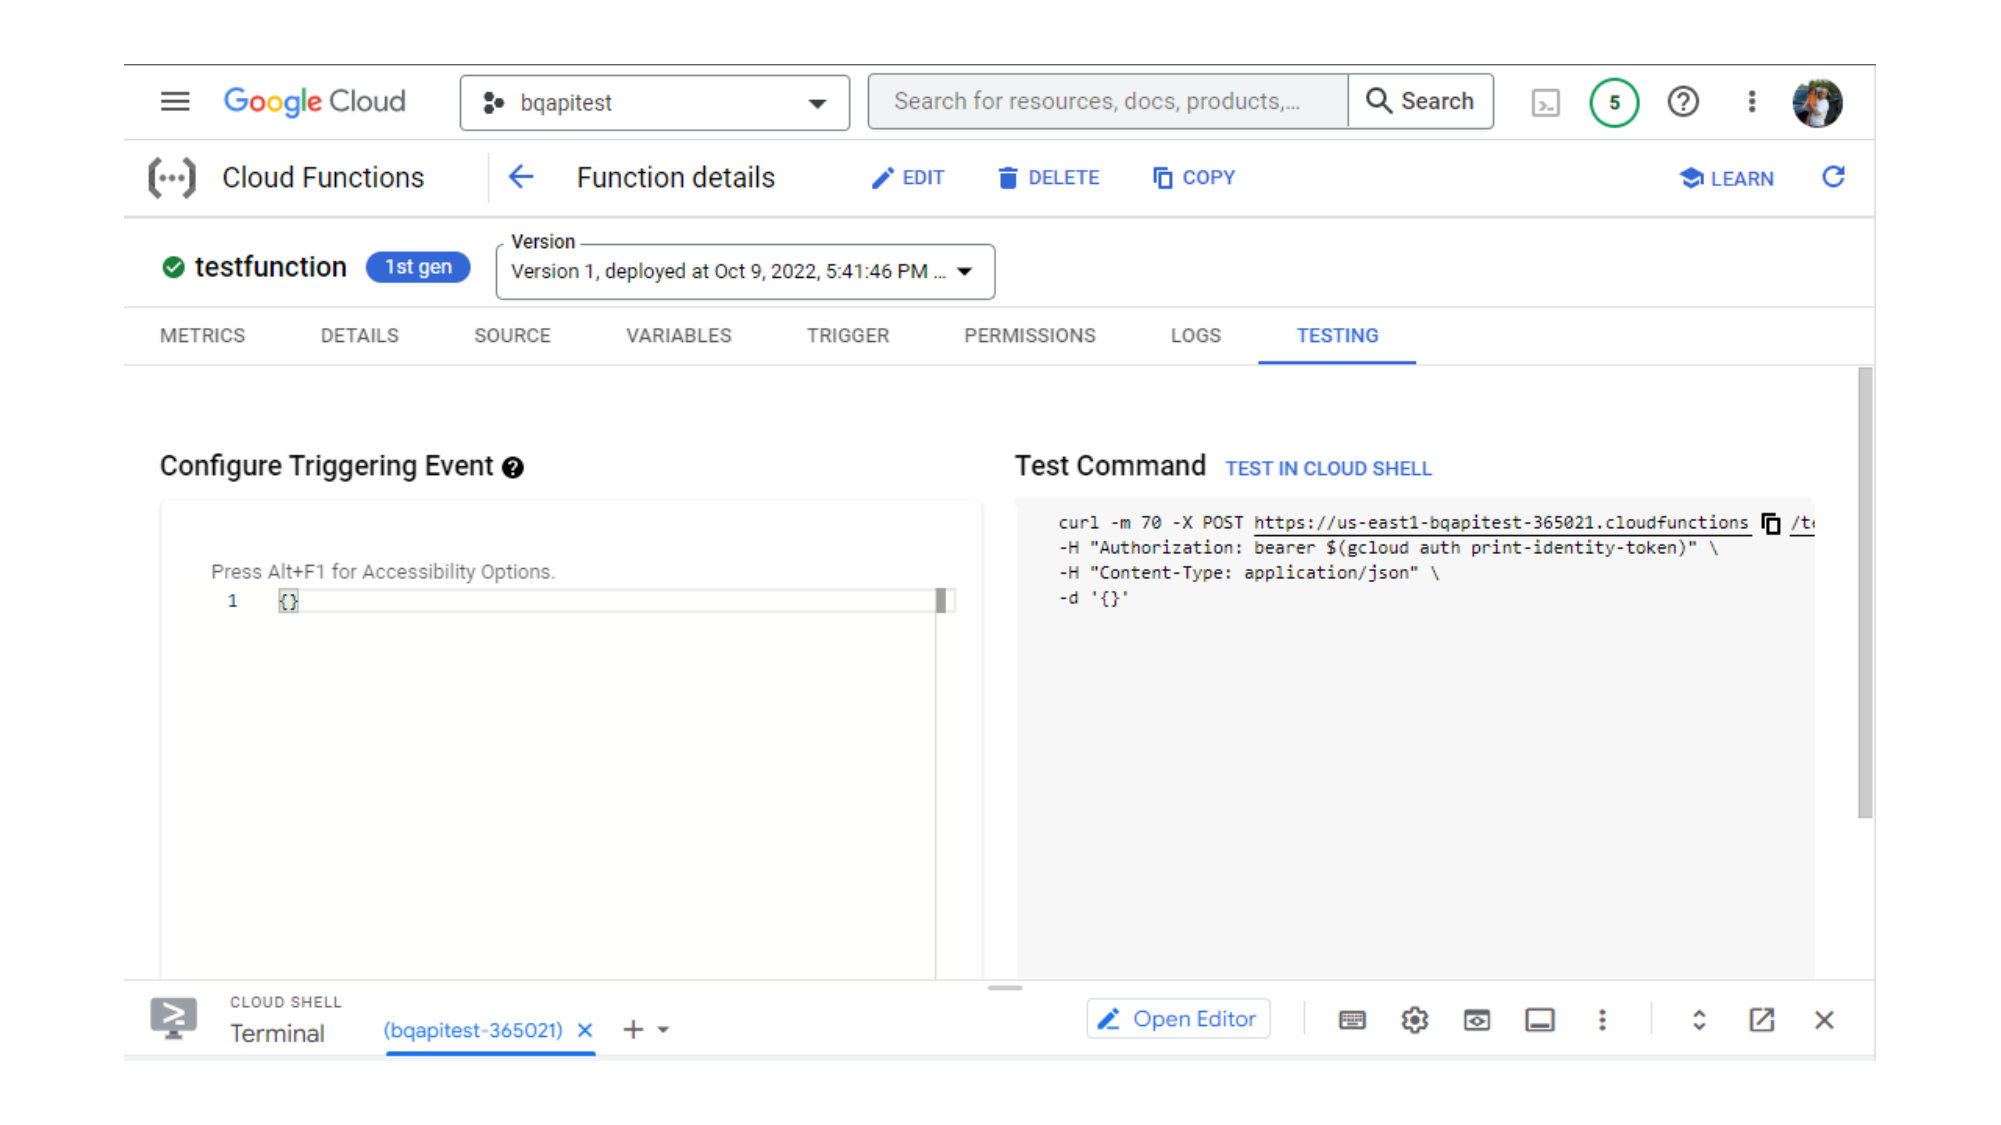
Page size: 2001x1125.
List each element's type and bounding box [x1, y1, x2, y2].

picture [123, 64, 1876, 1061]
